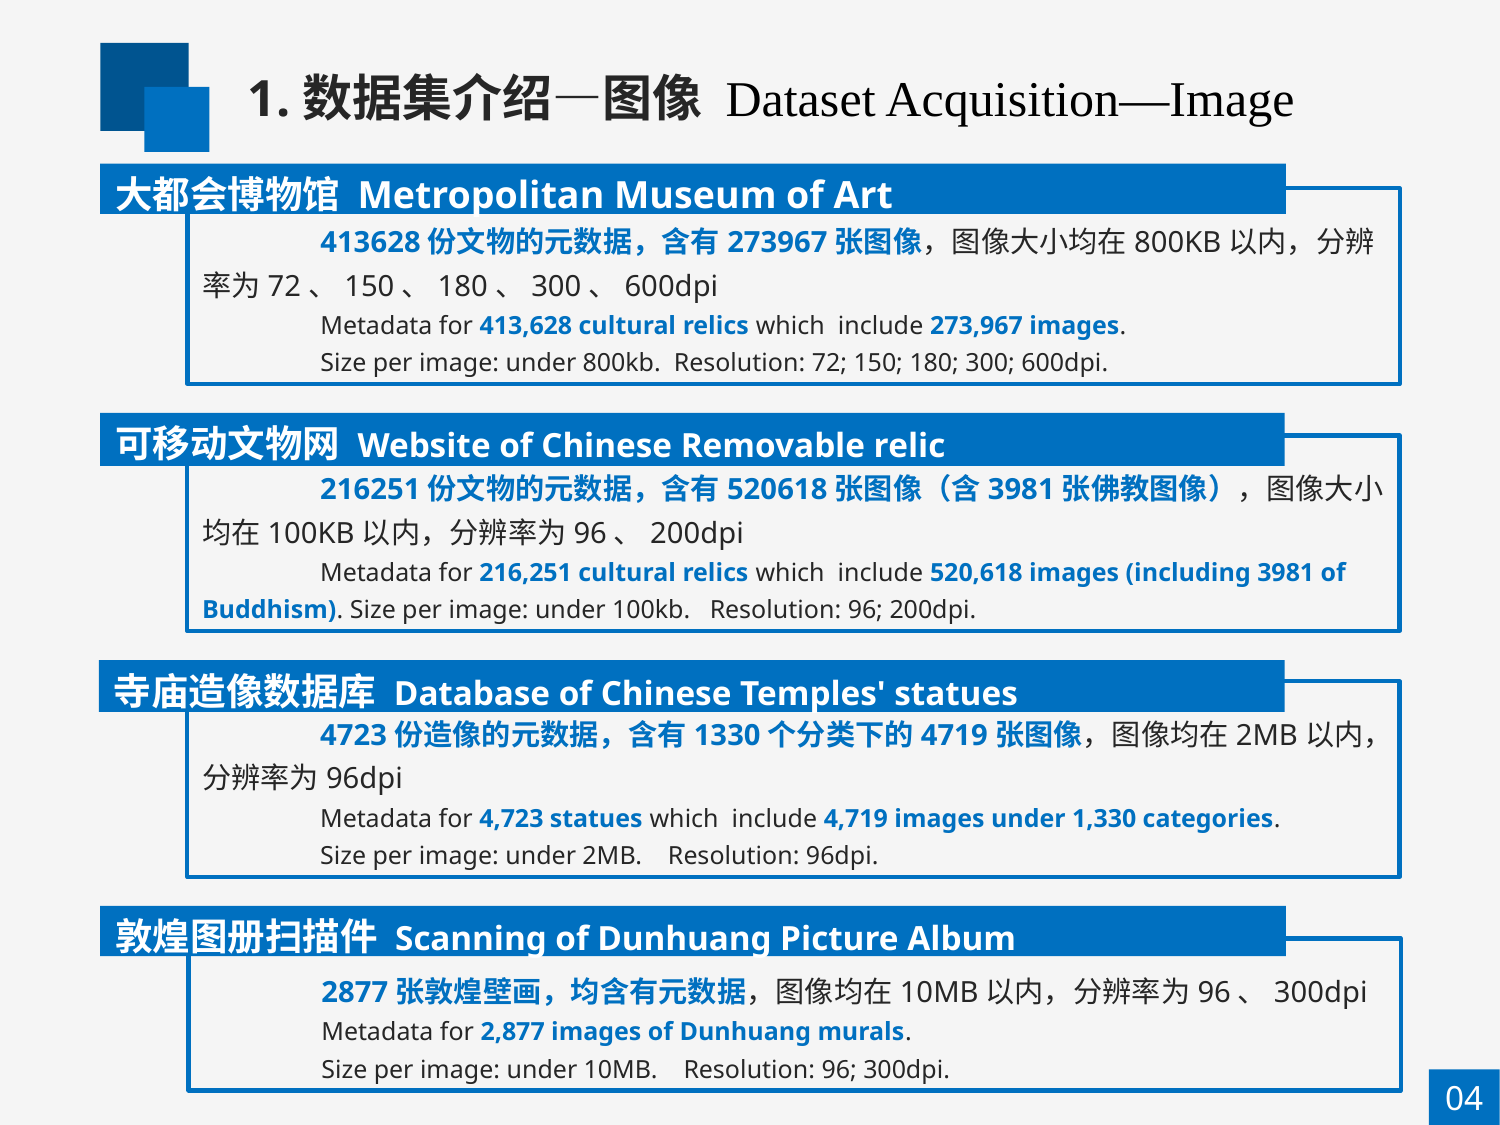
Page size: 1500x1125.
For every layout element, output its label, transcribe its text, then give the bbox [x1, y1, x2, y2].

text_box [100, 42, 210, 152]
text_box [100, 412, 1400, 634]
text_box 1.数据集介绍—图像 Dataset Acquisition—Image [232, 59, 1400, 135]
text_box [100, 163, 1400, 387]
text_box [1411, 1069, 1500, 1125]
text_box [98, 660, 1400, 880]
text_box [100, 905, 1401, 1093]
